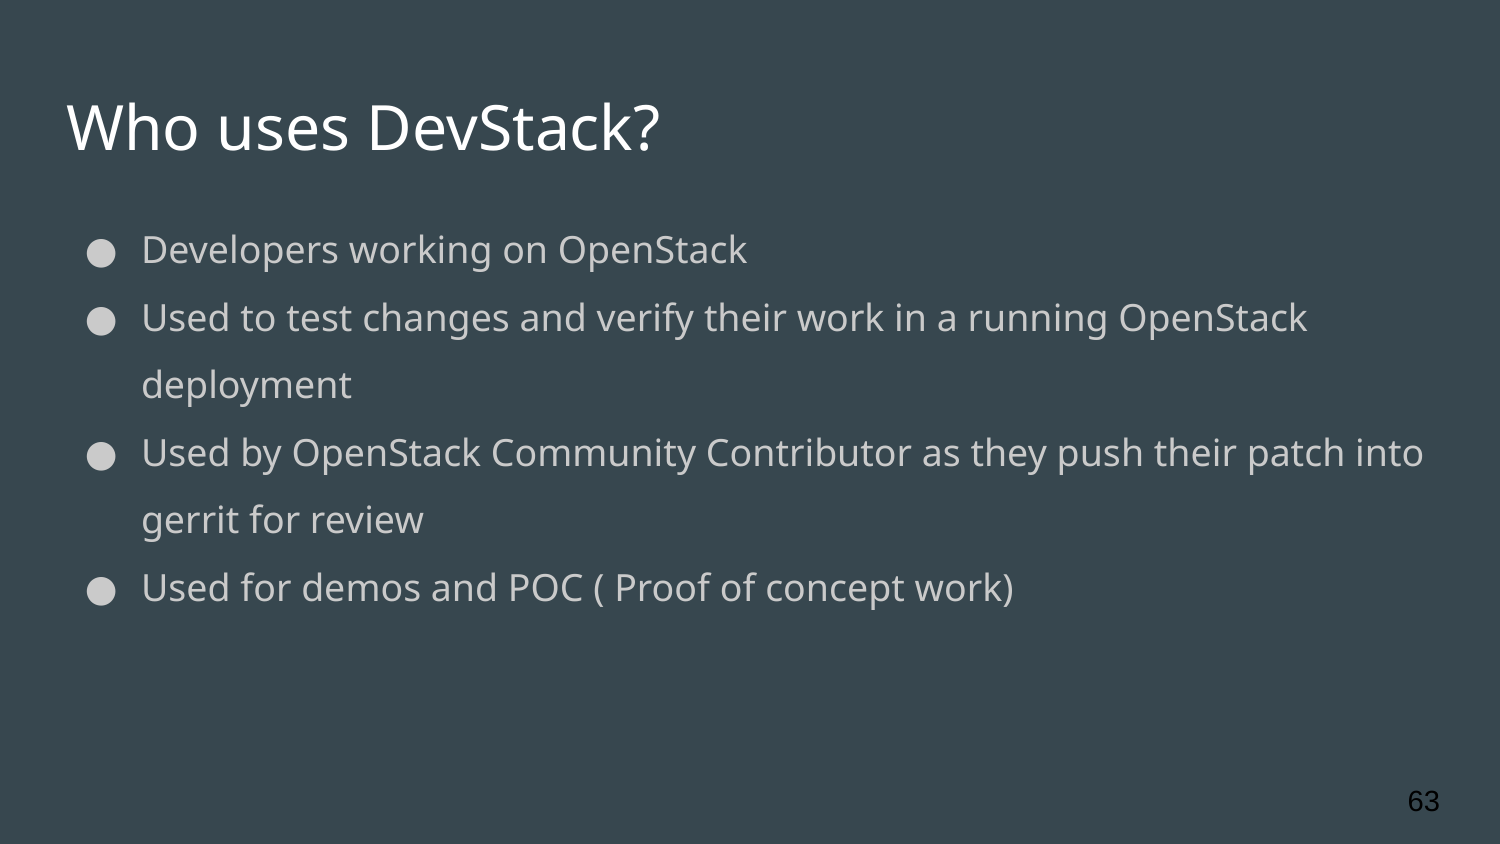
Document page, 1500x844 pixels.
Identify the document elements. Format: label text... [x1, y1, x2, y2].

slide_number ‹#› [1392, 767, 1483, 833]
title Who uses DevStack? [51, 72, 1449, 167]
list Developers working on OpenStack Used to test changes and verify their work in a running OpenStack deployment Used by OpenStack Community Contributor as they push their patch into gerrit for review Used for demos and POC ( Proof of concept work) [51, 189, 1449, 750]
